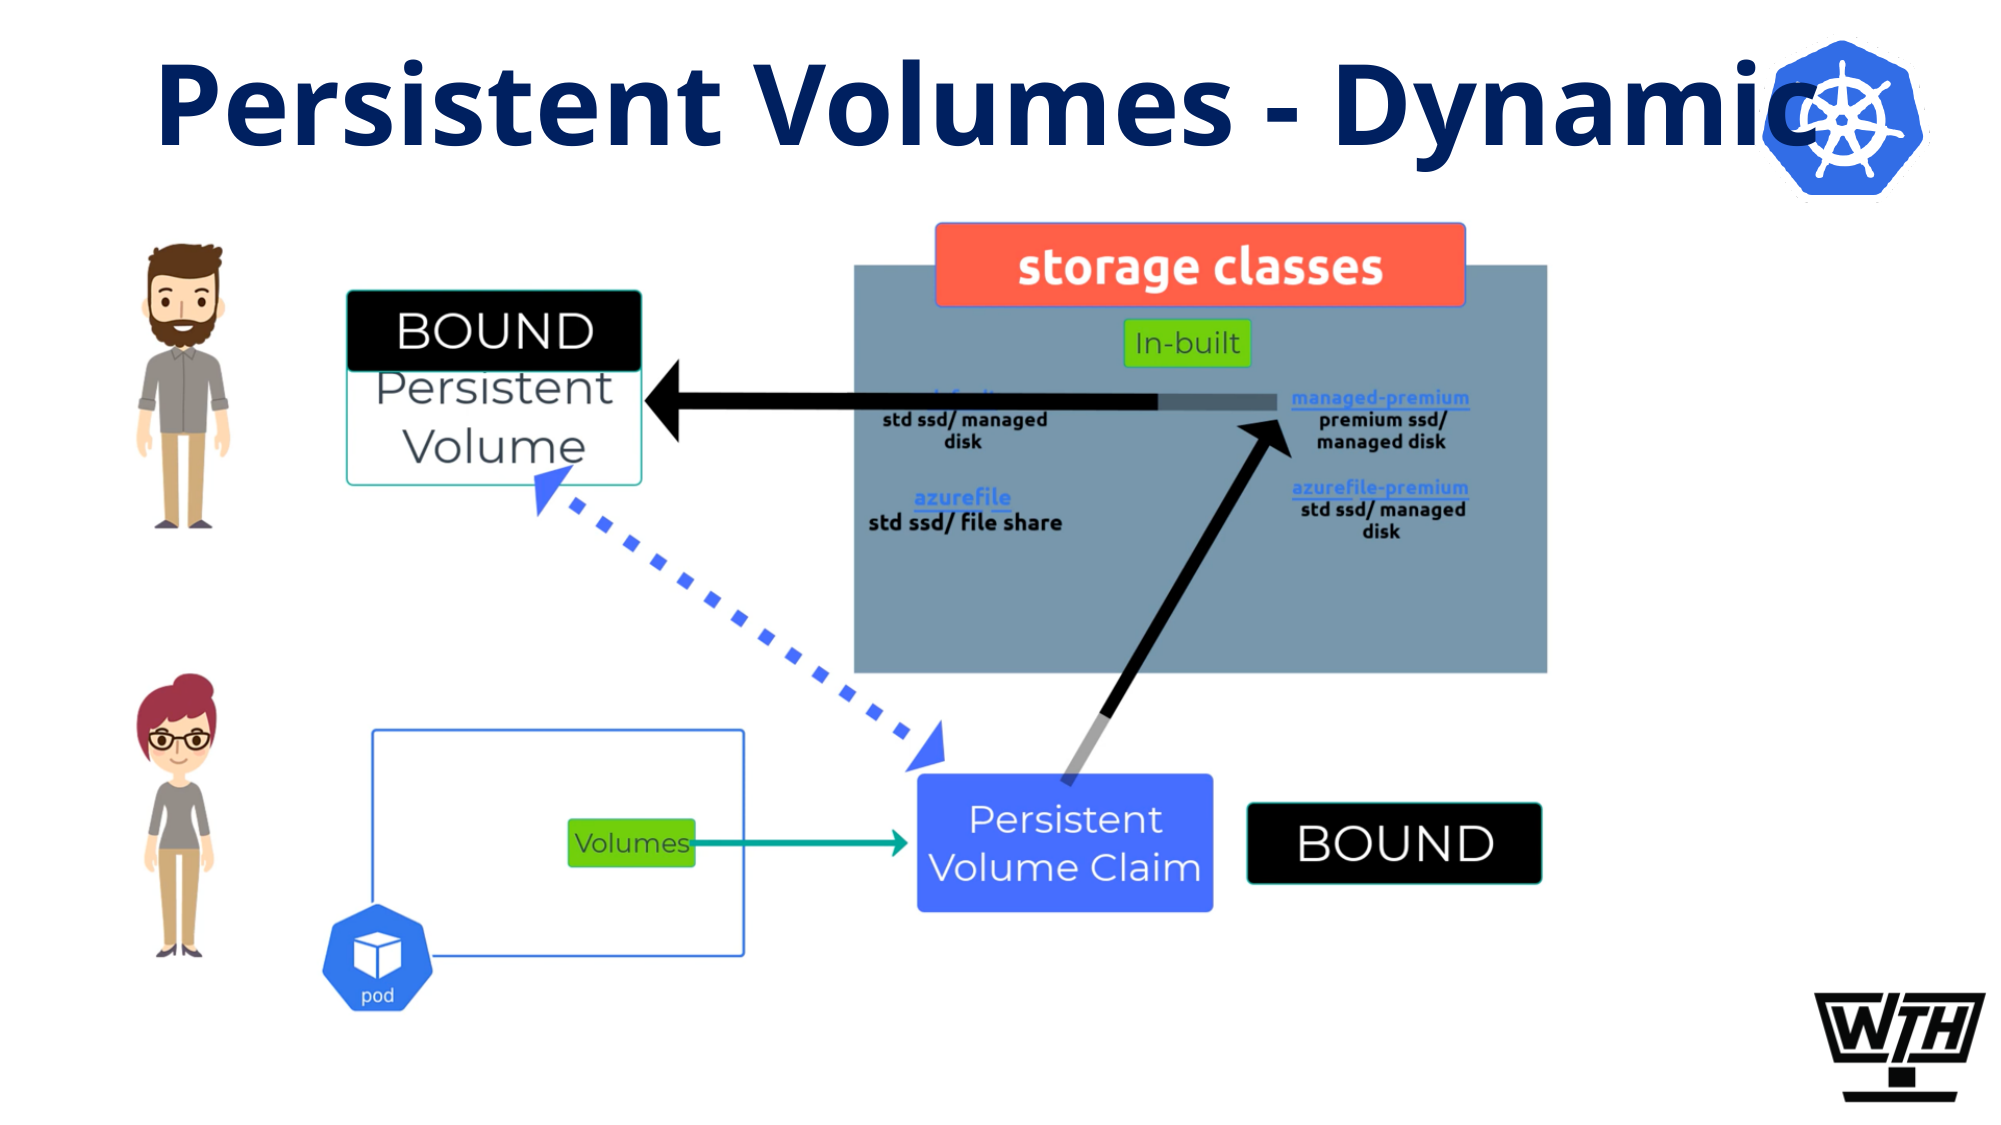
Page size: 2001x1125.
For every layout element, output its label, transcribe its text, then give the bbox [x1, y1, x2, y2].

picture [78, 202, 1591, 1053]
picture [1754, 32, 1930, 203]
title Persistent Volumes - Dynamic [137, 0, 1863, 219]
picture [1793, 941, 2001, 1125]
